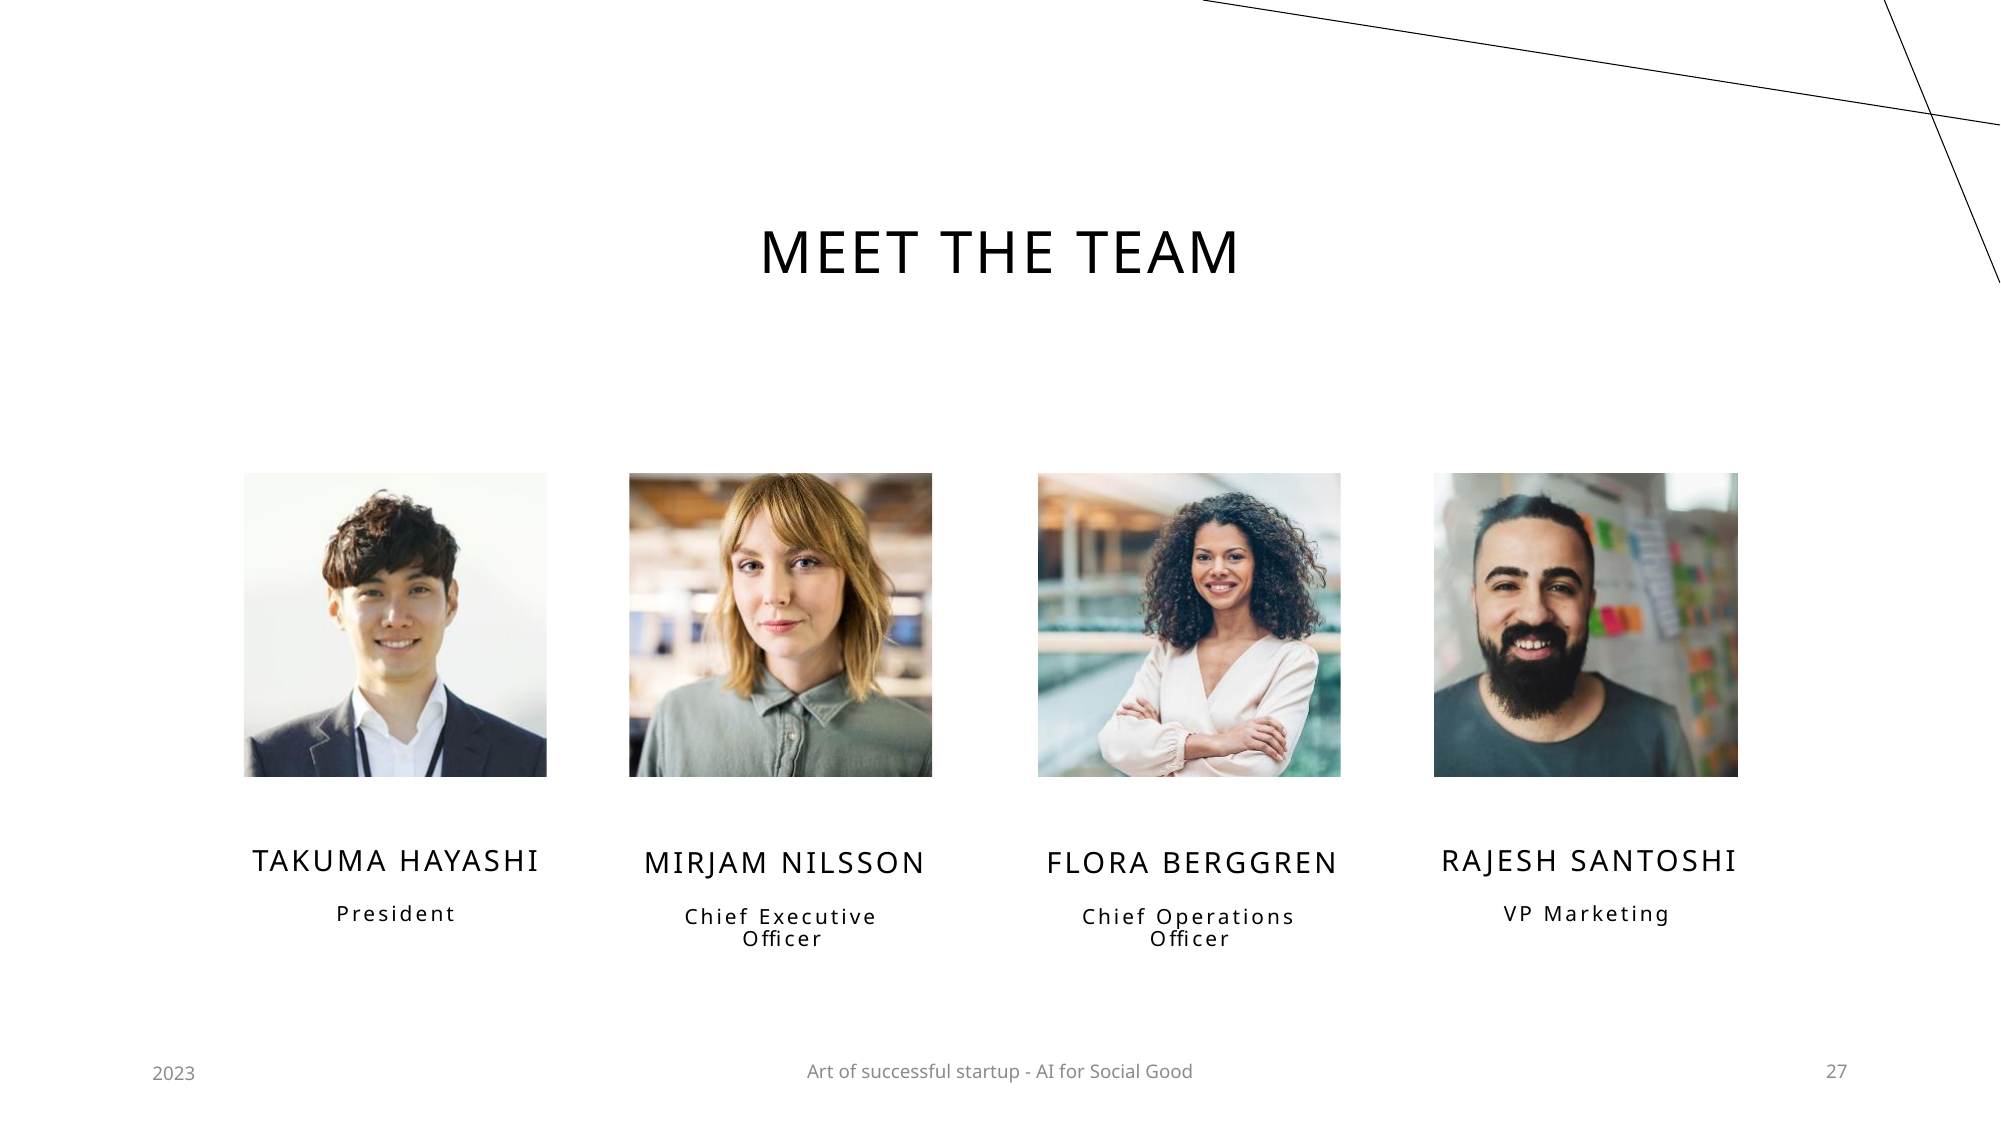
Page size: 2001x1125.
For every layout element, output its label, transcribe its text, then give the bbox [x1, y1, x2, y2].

title MEET THE TEAM [309, 146, 1691, 364]
picture [243, 473, 547, 777]
list Chief Operations Officer [1038, 898, 1341, 955]
picture [1434, 473, 1738, 777]
picture [629, 473, 933, 777]
list Chief Executive Officer [629, 898, 934, 955]
footer Art of successful startup - AI for Social Good [662, 1042, 1338, 1103]
picture [1037, 473, 1341, 777]
list TAKUMA HAYASHI​ [215, 834, 576, 891]
list FLORA BERGGREN​ [1016, 836, 1367, 893]
list RAJESH SANTOSHI​ [1413, 834, 1764, 891]
slide_number 2023 [137, 1042, 588, 1103]
list MIRJAM NILSSON​ [608, 836, 961, 893]
slide_number 27 [1412, 1042, 1863, 1103]
list VP Marketing [1434, 896, 1738, 953]
list President [243, 896, 547, 953]
